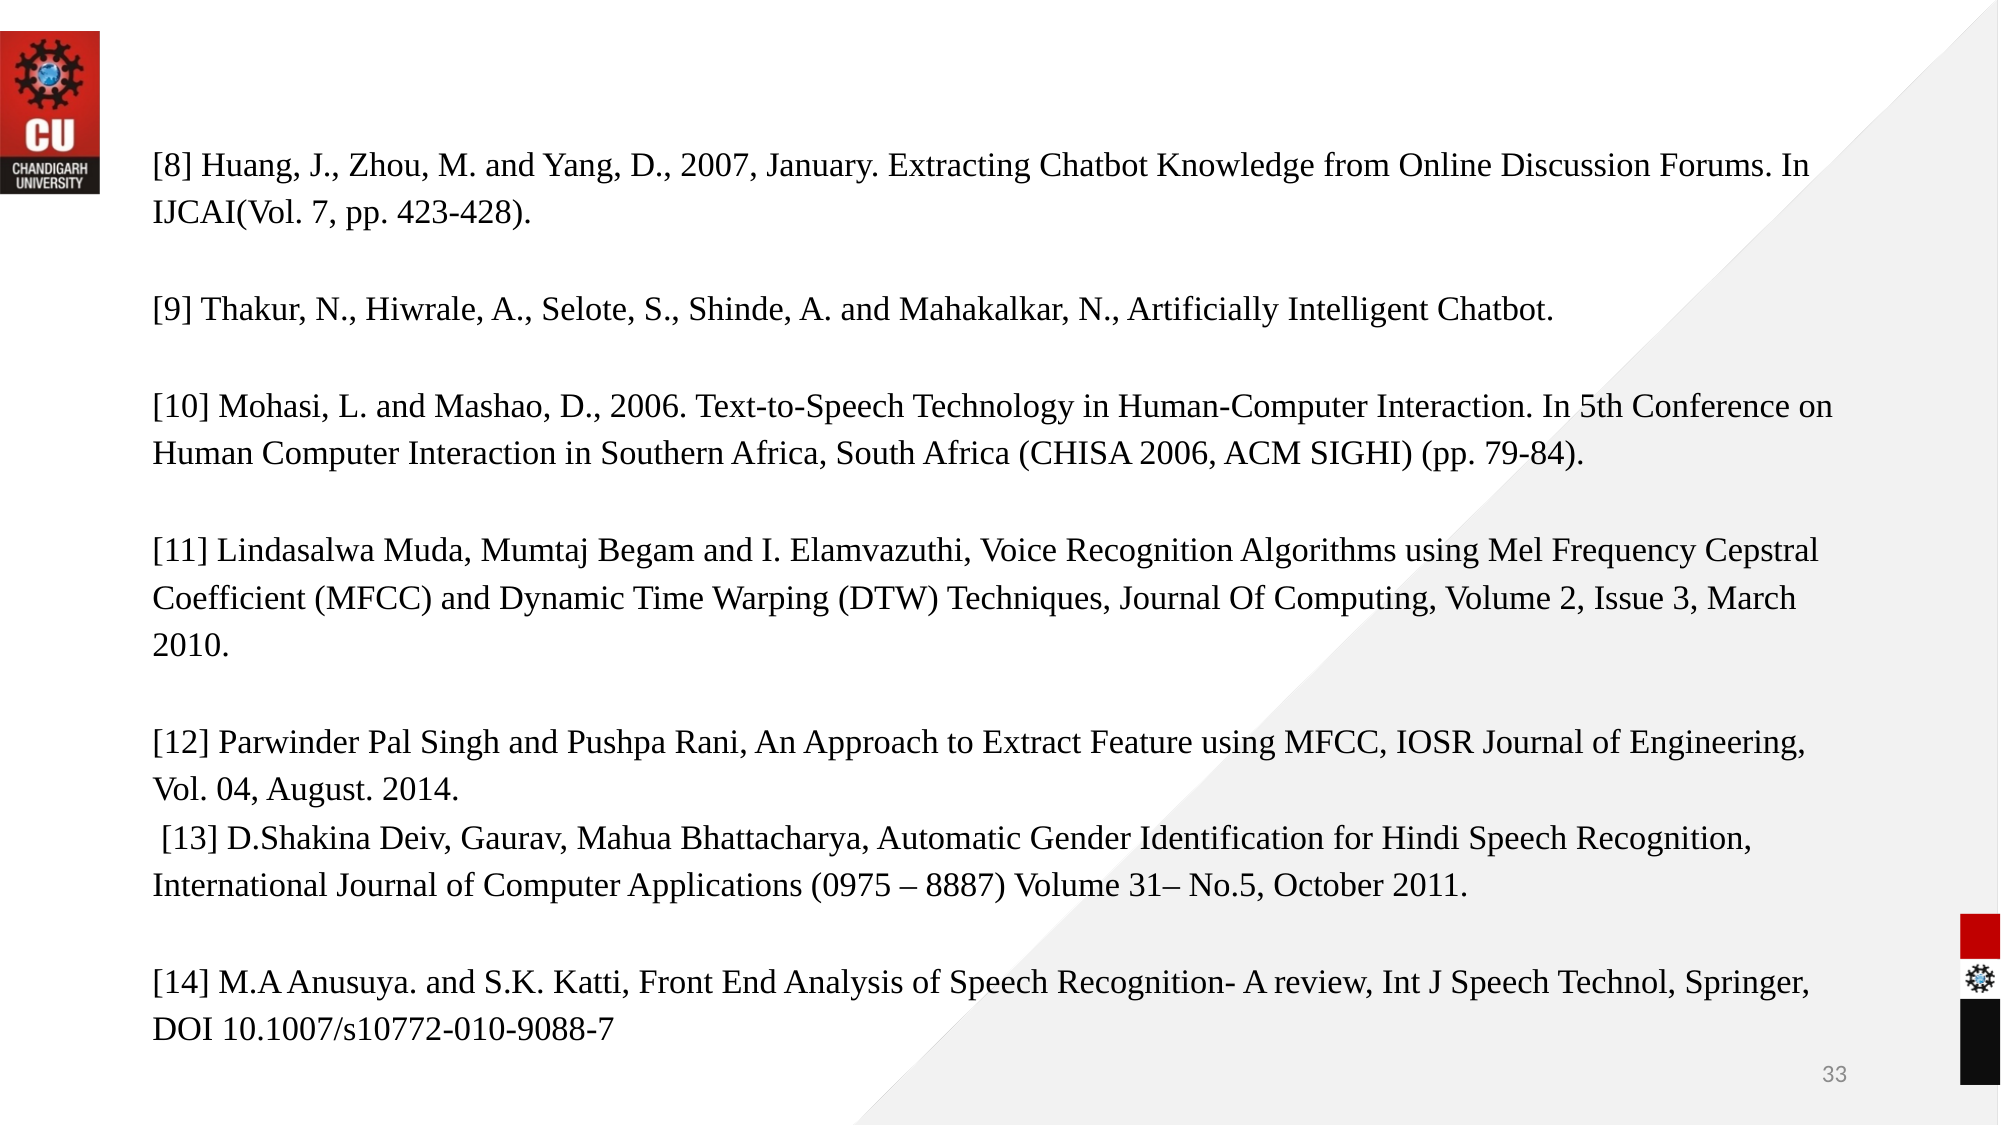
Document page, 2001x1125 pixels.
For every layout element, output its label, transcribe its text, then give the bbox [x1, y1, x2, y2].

picture [0, 0, 2001, 1125]
list [8] Huang, J., Zhou, M. and Yang, D., 2007, January. Extracting Chatbot Knowledge from Online Discussion Forums. In IJCAI(Vol. 7, pp. 423-428). [9] Thakur, N., Hiwrale, A., Selote, S., Shinde, A. and Mahakalkar, N., Artificially Intelligent Chatbot. [10] Mohasi, L. and Mashao, D., 2006. Text-to-Speech Technology in Human-Computer Interaction. In 5th Conference on Human Computer Interaction in Southern Africa, South Africa (CHISA 2006, ACM SIGHI) (pp. 79-84). [11] Lindasalwa Muda, Mumtaj Begam and I. Elamvazuthi, Voice Recognition Algorithms using Mel Frequency Cepstral Coefficient (MFCC) and Dynamic Time Warping (DTW) Techniques, Journal Of Computing, Volume 2, Issue 3, March 2010. [12] Parwinder Pal Singh and Pushpa Rani, An Approach to Extract Feature using MFCC, IOSR Journal of Engineering, Vol. 04, August. 2014. [13] D.Shakina Deiv, Gaurav, Mahua Bhattacharya, Automatic Gender Identification for Hindi Speech Recognition, International Journal of Computer Applications (0975 – 8887) Volume 31– No.5, October 2011. [14] M.A Anusuya. and S.K. Katti, Front End Analysis of Speech Recognition- A review, Int J Speech Technol, Springer, DOI 10.1007/s10772-010-9088-7 [137, 103, 1863, 1125]
slide_number 33 [1412, 1042, 1863, 1103]
